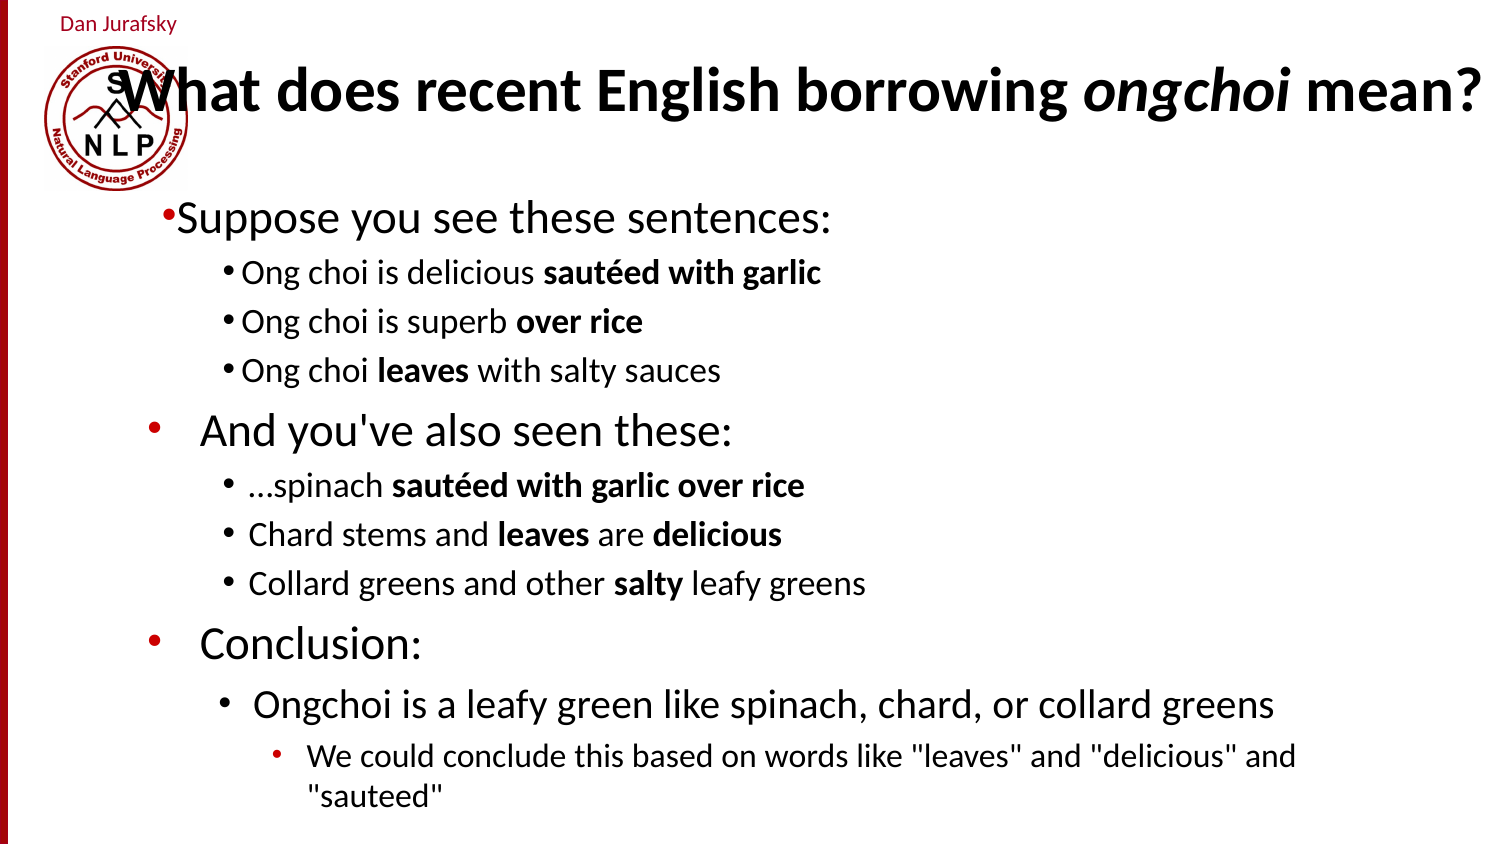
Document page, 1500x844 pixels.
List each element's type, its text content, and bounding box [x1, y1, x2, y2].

list Suppose you see these sentences: Ong choi is delicious sautéed with garlic Ong choi is superb over rice Ong choi leaves with salty sauces And you've also seen these: …spinach sautéed with garlic over rice Chard stems and leaves are delicious Collard greens and other salty leafy greens Conclusion: Ongchoi is a leafy green like spinach, chard, or collard greens We could conclude this based on words like "leaves" and "delicious" and "sauteed" [131, 178, 1454, 825]
picture [44, 46, 188, 191]
title What does recent English borrowing ongchoi mean? [103, 19, 1500, 132]
